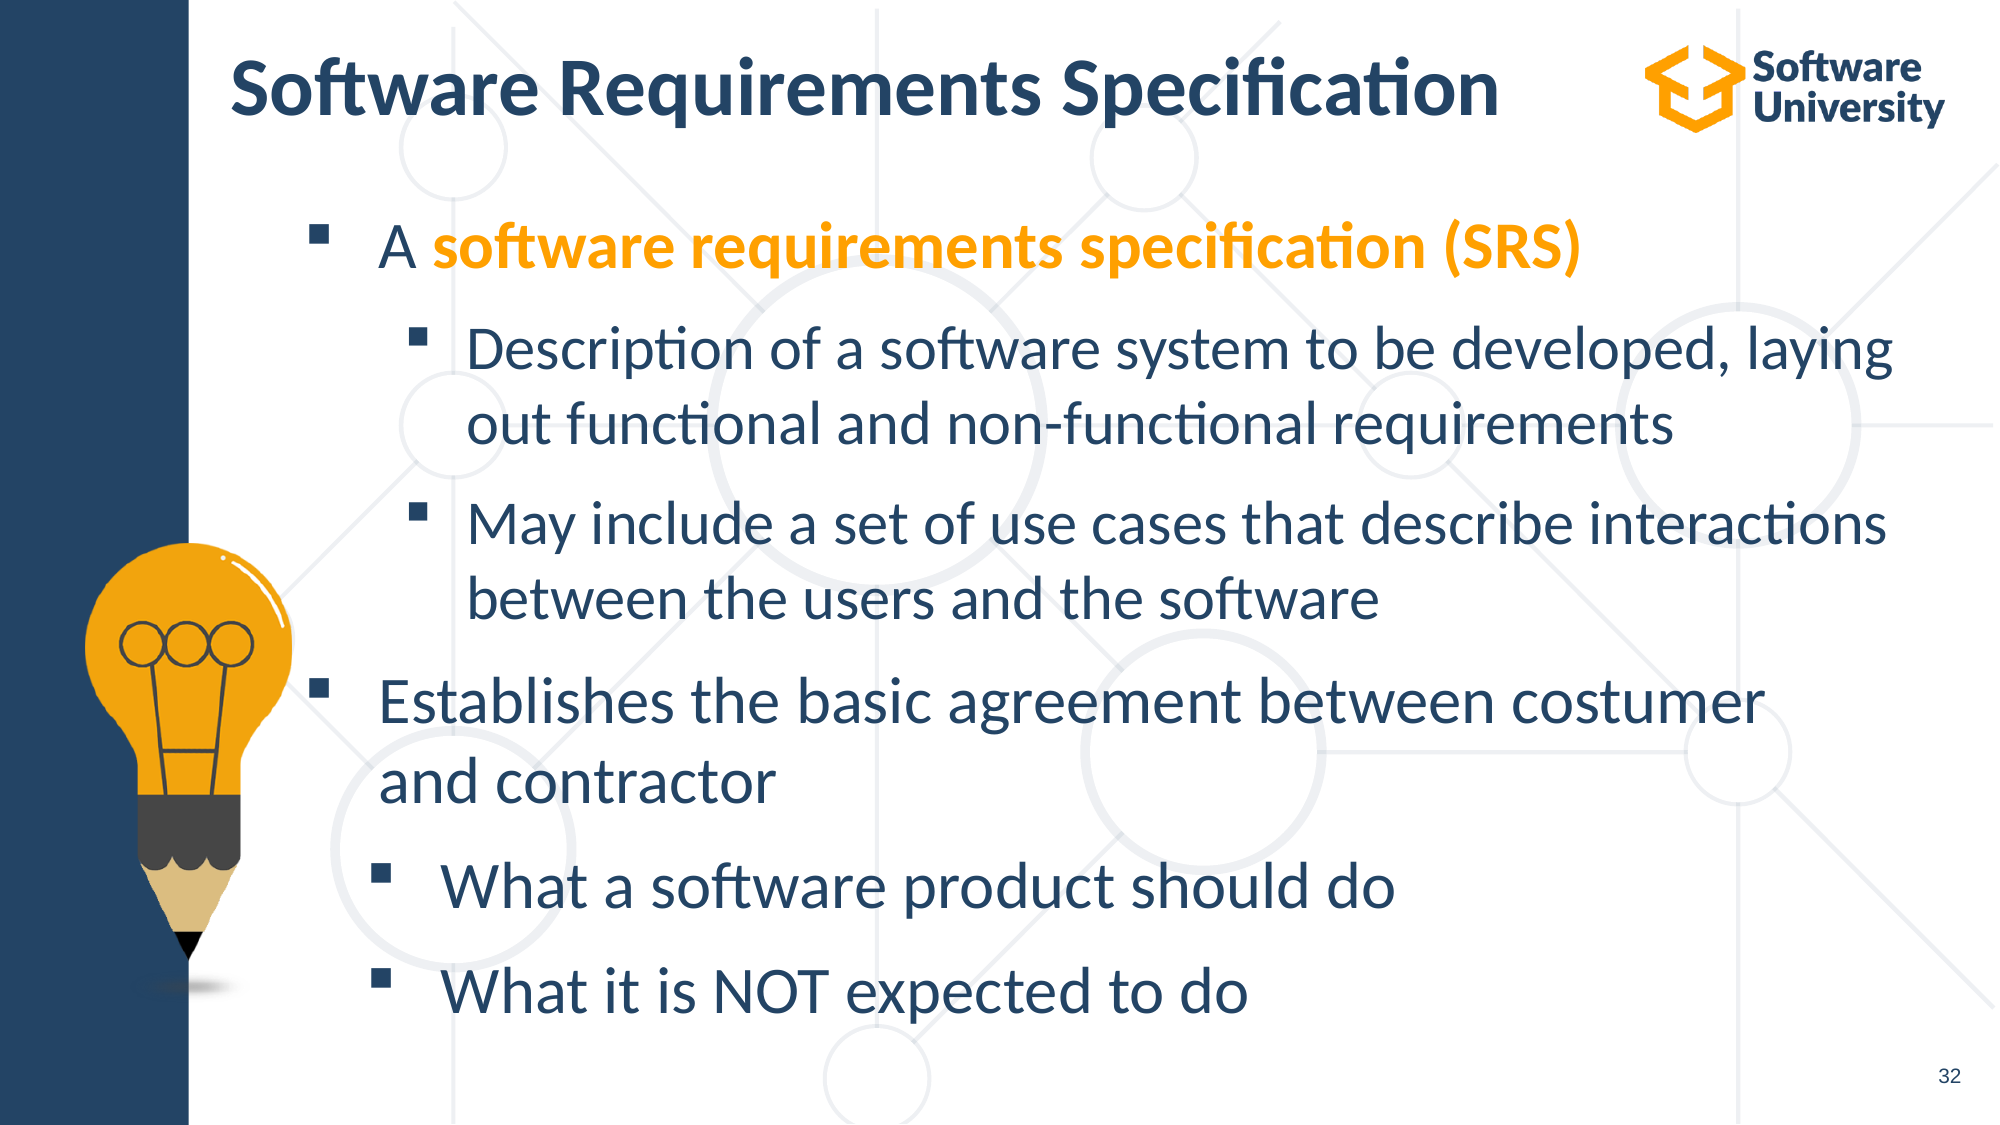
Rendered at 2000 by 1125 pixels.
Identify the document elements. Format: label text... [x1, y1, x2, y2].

picture [85, 543, 286, 1003]
picture [1645, 45, 1945, 133]
slide_number 32 [1896, 1049, 1968, 1101]
list A software requirements specification (SRS) Description of a software system to be developed, laying out functional and non-functional requirements May include a set of use cases that describe interactions between the users and the software Establishes the basic agreement between costumer and contractor What a software product should do What it is NOT expected to do [286, 196, 1932, 1014]
title Software Requirements Specification [212, 16, 1591, 162]
